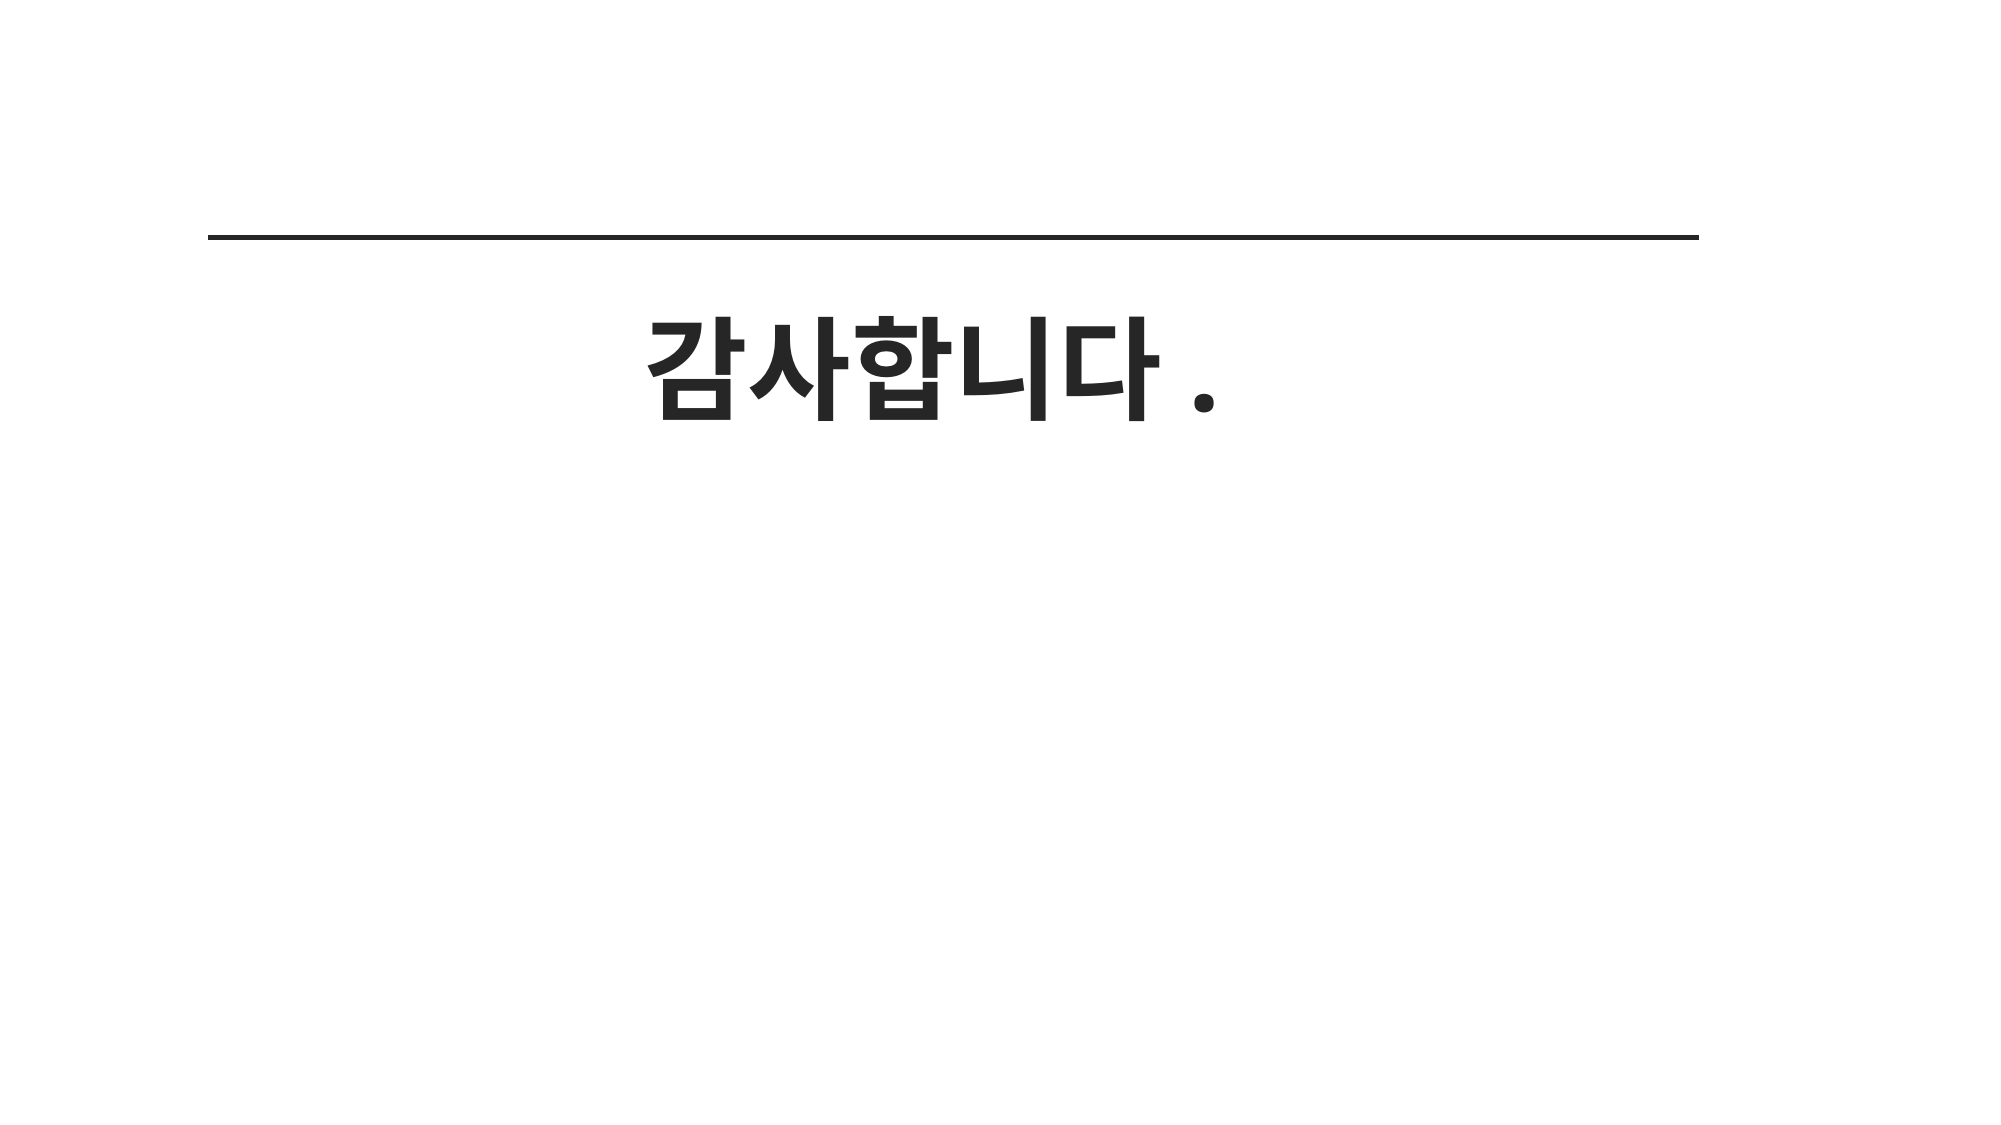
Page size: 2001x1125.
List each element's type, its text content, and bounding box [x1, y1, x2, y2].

title 감사합니다. [182, 272, 1683, 444]
text_box [207, 233, 1700, 242]
